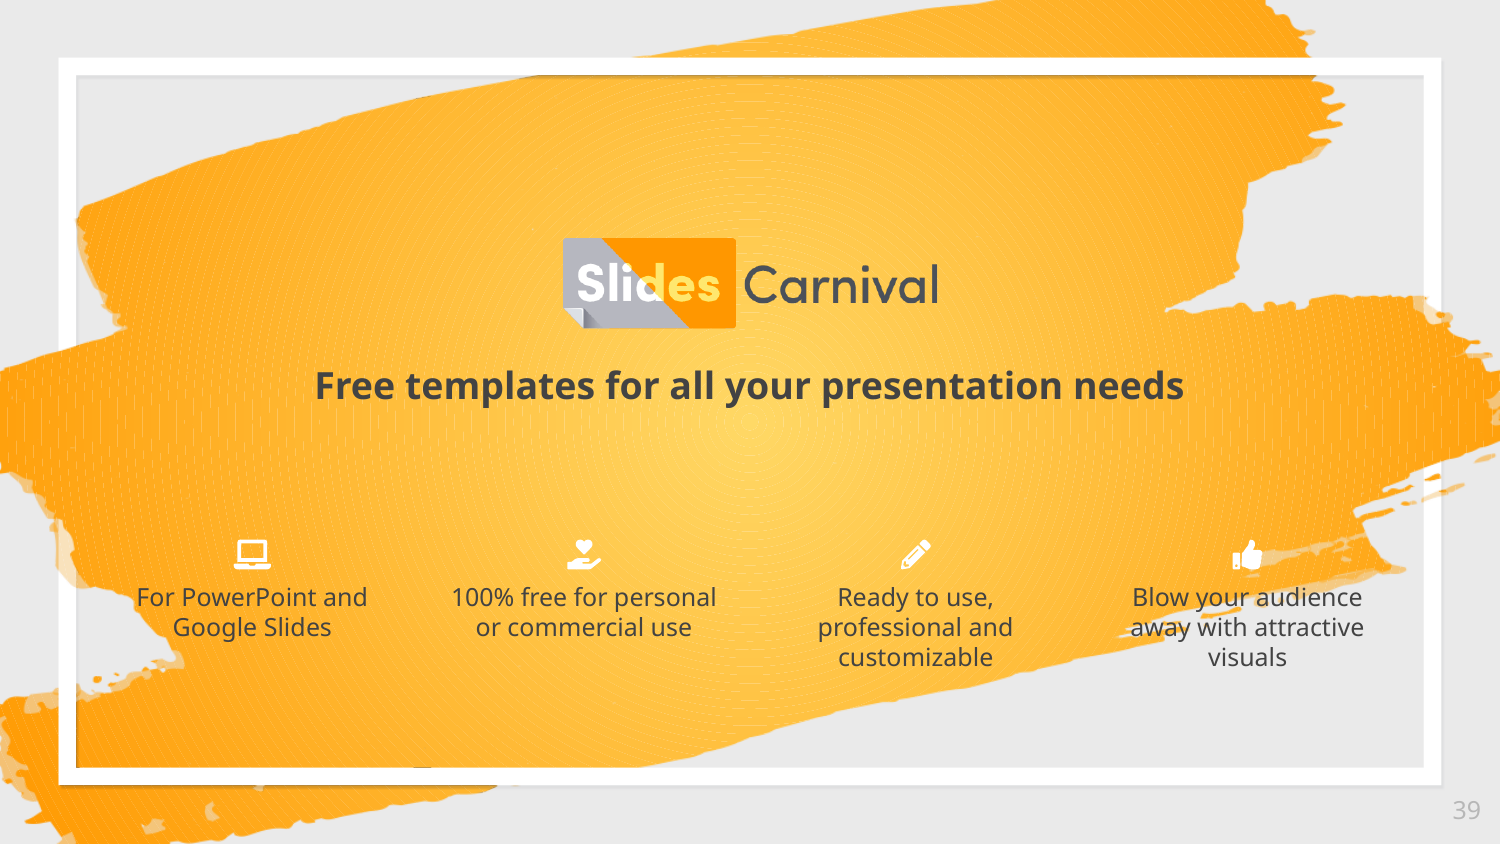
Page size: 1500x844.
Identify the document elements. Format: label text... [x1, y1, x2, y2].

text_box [113, 539, 1387, 687]
slide_number ‹#› [1391, 779, 1482, 844]
text_box Free templates for all your presentation needs [181, 362, 1319, 407]
picture [0, 0, 1500, 844]
